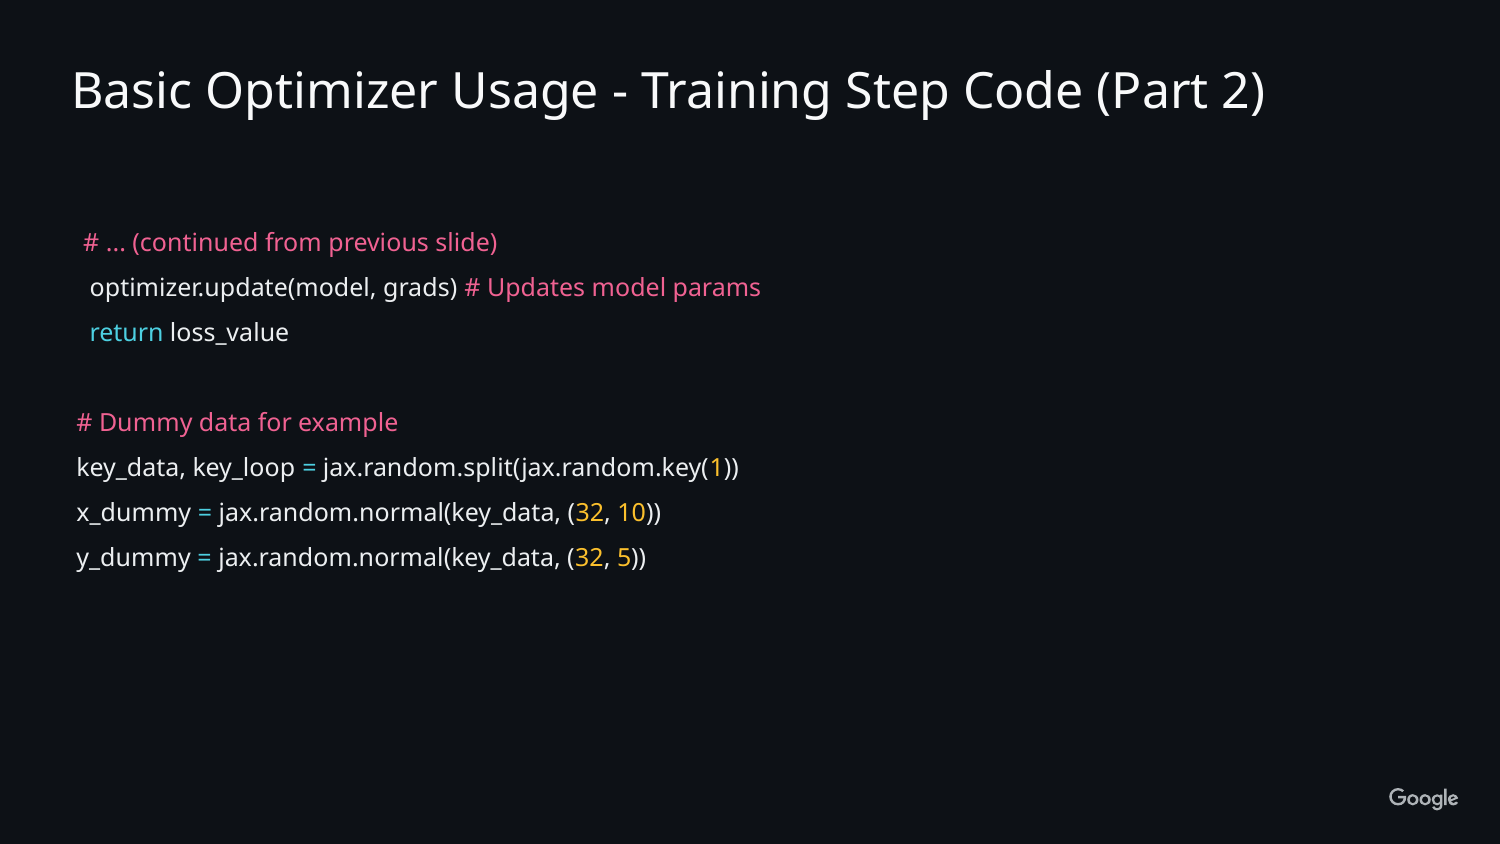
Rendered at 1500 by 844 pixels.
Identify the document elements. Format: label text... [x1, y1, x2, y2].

title Basic Optimizer Usage - Training Step Code (Part 2) [56, 43, 1313, 215]
text_box # ... (continued from previous slide) optimizer.update(model, grads) # Updates model params return loss_value # Dummy data for example key_data, key_loop = jax.random.split(jax.random.key(1)) x_dummy = jax.random.normal(key_data, (32, 10)) y_dummy = jax.random.normal(key_data, (32, 5)) [61, 196, 1432, 586]
